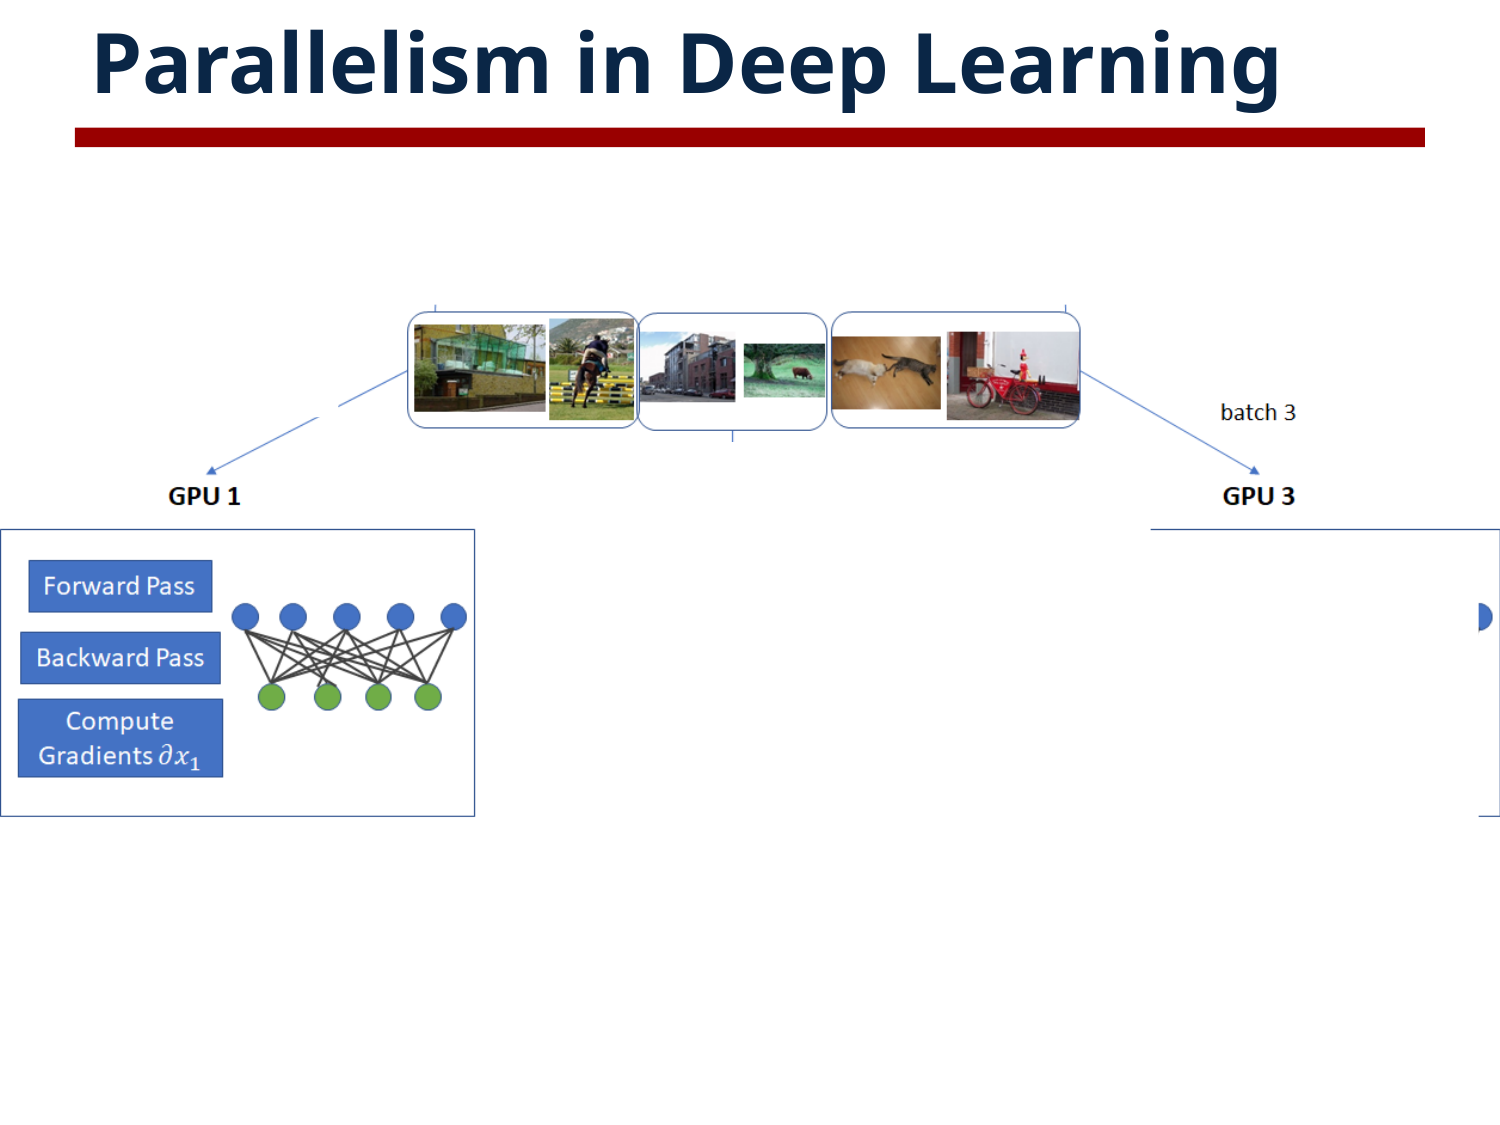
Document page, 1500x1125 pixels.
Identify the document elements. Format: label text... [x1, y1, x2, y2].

picture [0, 228, 1500, 1124]
title Parallelism in Deep Learning [75, 20, 1425, 111]
